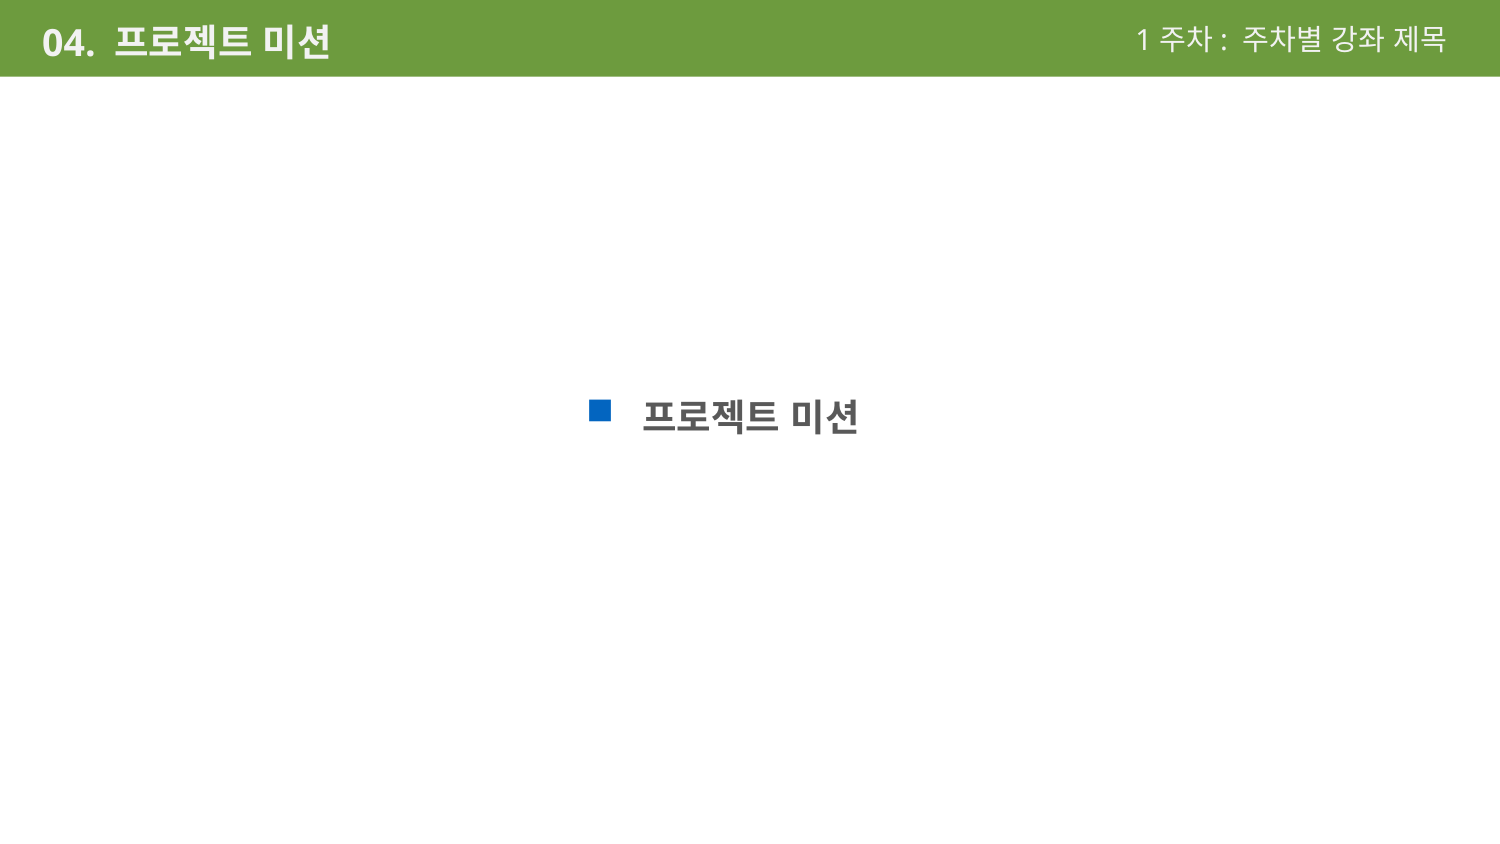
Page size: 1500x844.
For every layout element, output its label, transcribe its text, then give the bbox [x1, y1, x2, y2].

text_box 1주차: 주차별 강좌 제목 [1127, 19, 1467, 66]
text_box 프로젝트 미션 [570, 363, 1234, 520]
list 04. 프로젝트 미션 [33, 19, 842, 67]
